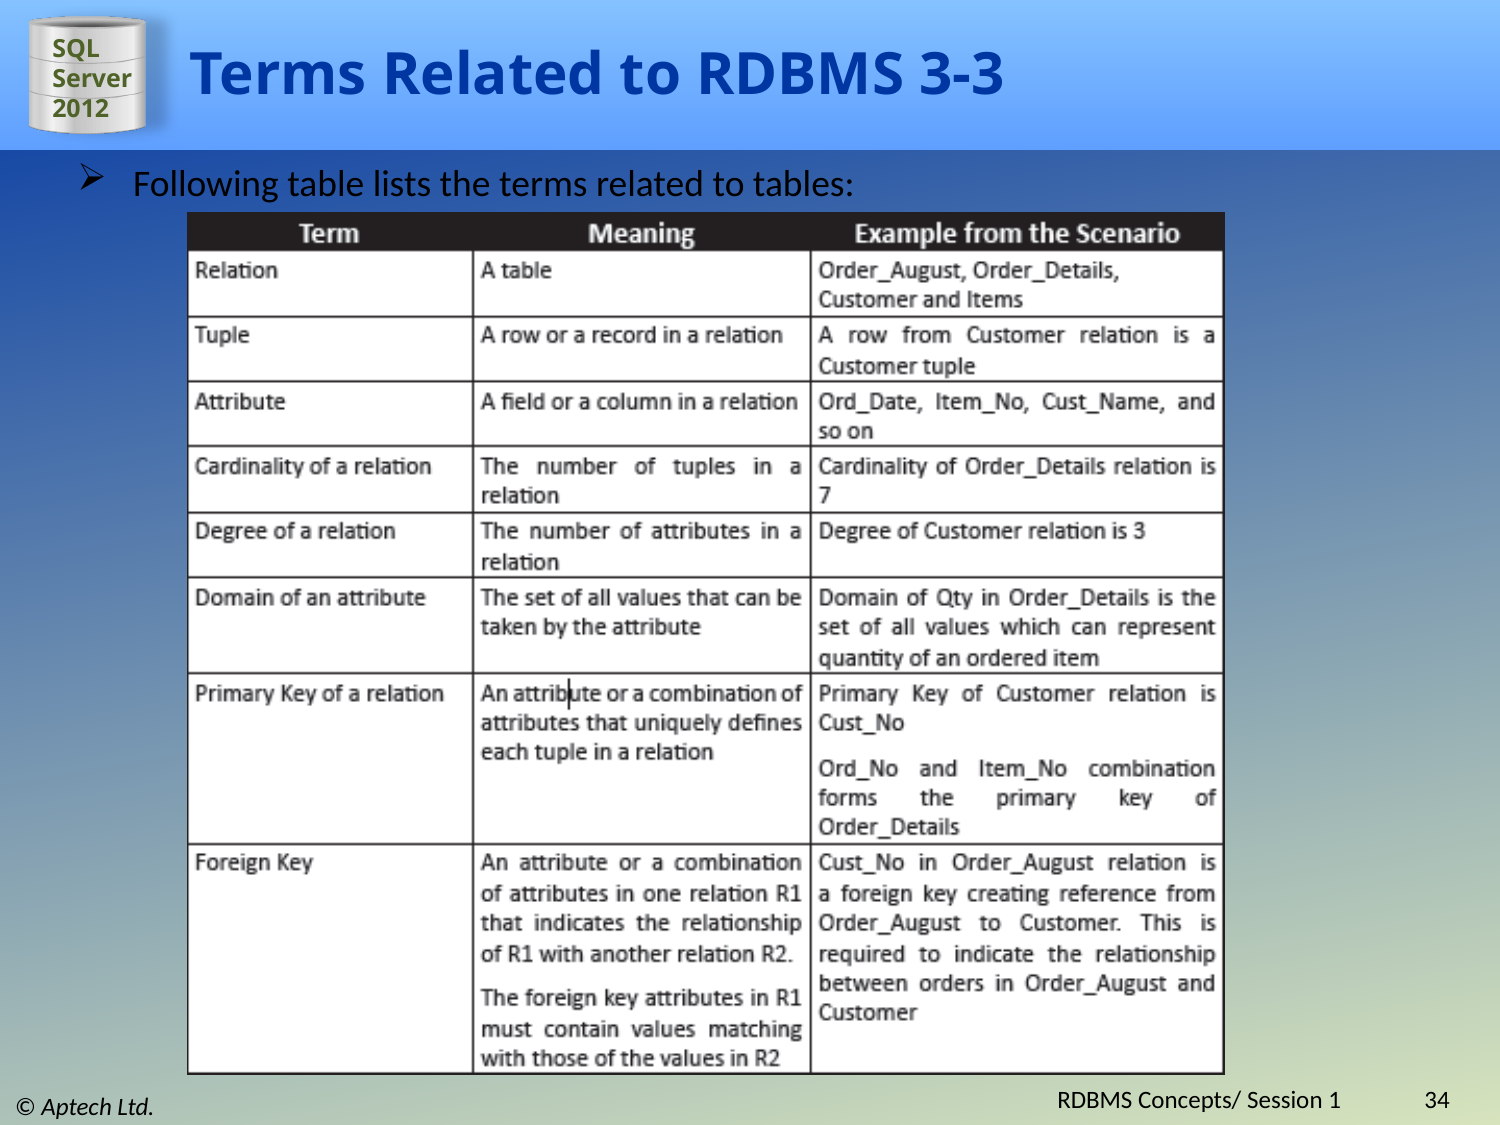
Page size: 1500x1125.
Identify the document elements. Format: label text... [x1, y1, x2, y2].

slide_number 34 [1363, 1084, 1465, 1113]
picture [187, 212, 1226, 1076]
picture [24, 0, 150, 150]
footer RDBMS Concepts/ Session 1 [375, 1084, 1363, 1113]
text_box Following table lists the terms related to tables: [62, 151, 1463, 212]
title Terms Related to RDBMS 3-3 [174, 37, 1426, 106]
